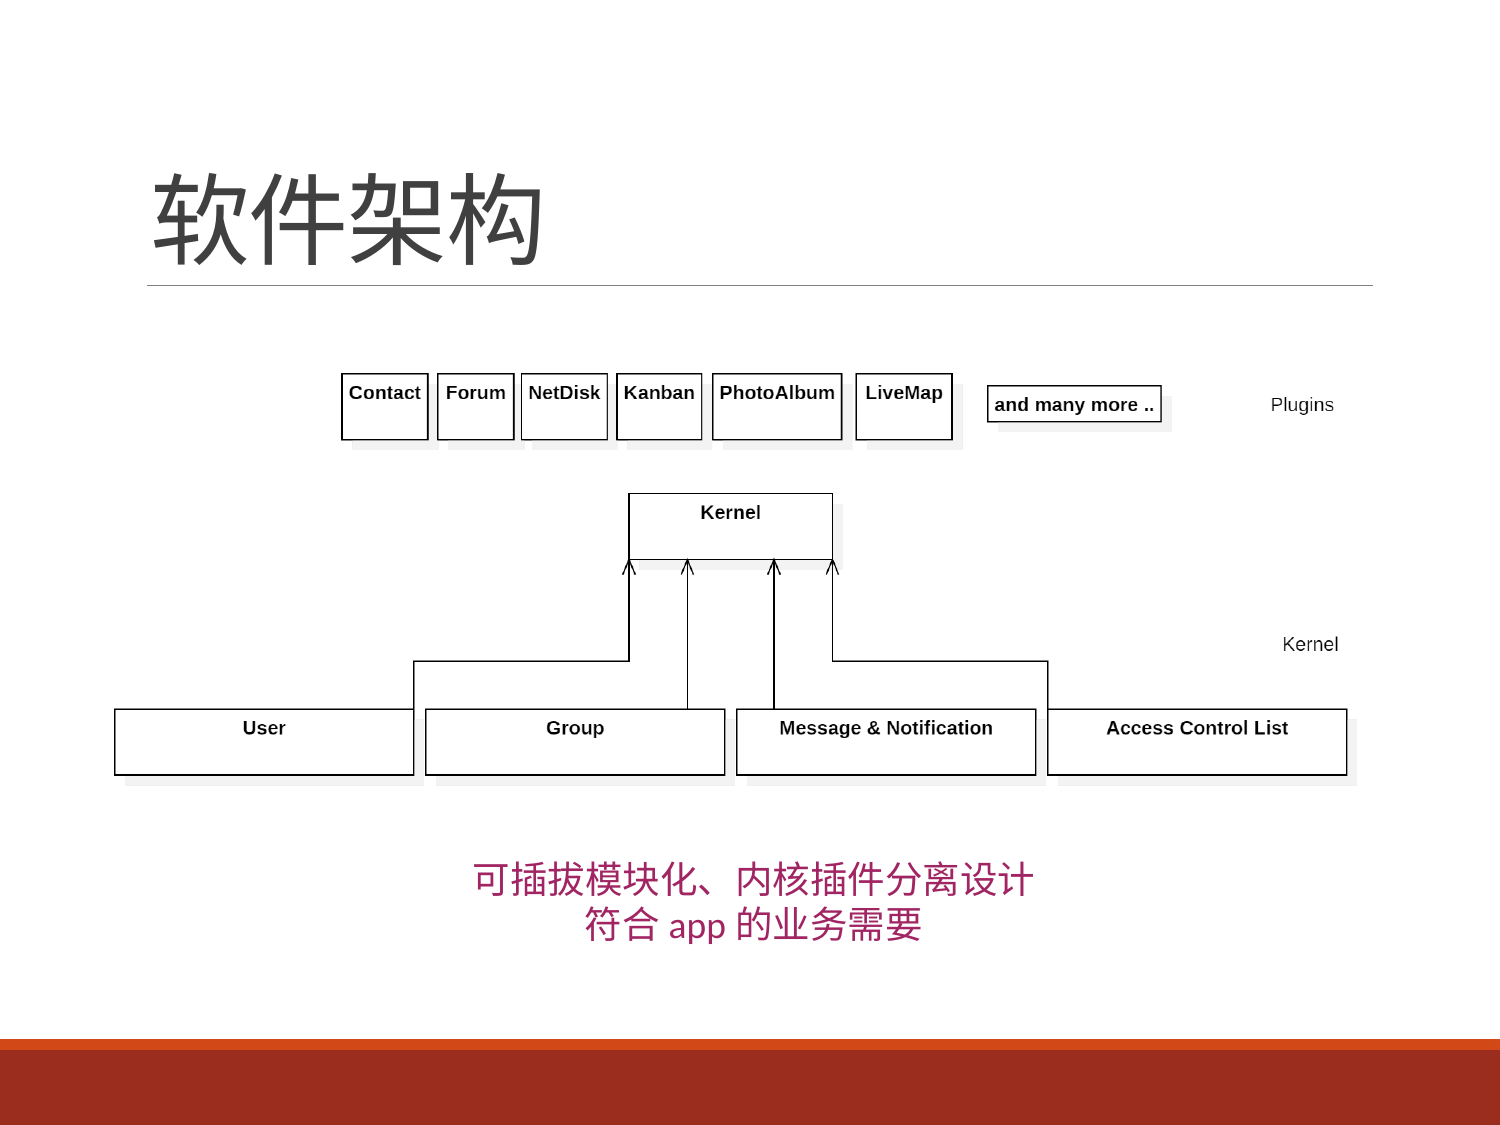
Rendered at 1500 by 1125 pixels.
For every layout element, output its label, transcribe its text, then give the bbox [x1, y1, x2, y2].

title 软件架构 [135, 47, 1373, 285]
picture [100, 359, 1425, 836]
text_box 可插拔模块化、内核插件分离设计 符合app的业务需要 [386, 849, 1122, 954]
